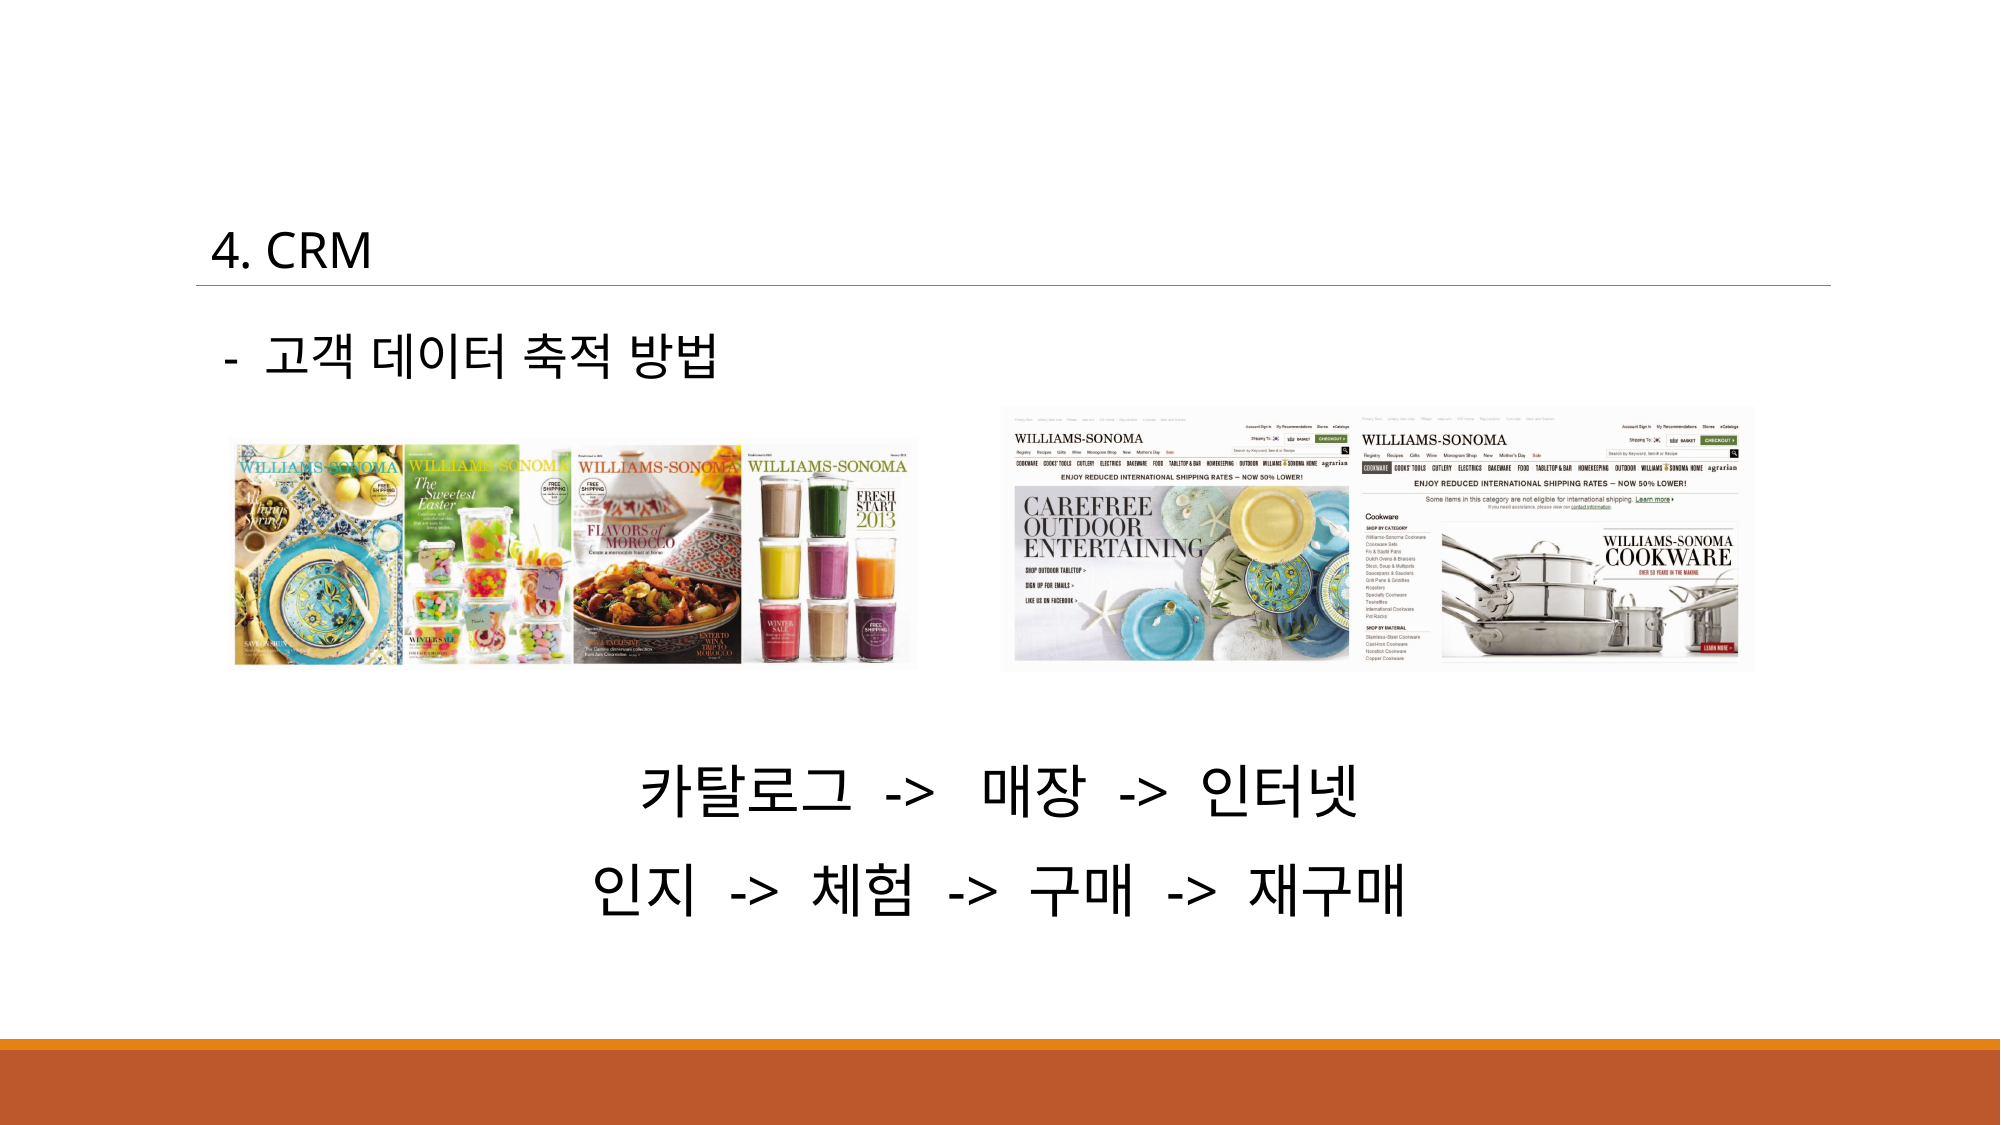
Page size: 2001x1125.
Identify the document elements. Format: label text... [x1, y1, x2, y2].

text_box - 고객 데이터 축적 방법 [196, 318, 1785, 393]
picture [1000, 405, 1756, 673]
text_box 인지 -> 체험 -> 구매 -> 재구매 [577, 846, 1423, 932]
text_box 카탈로그 -> 매장 -> 인터넷 [625, 747, 1375, 833]
text_box 4. CRM [196, 211, 1830, 286]
picture [228, 436, 918, 670]
